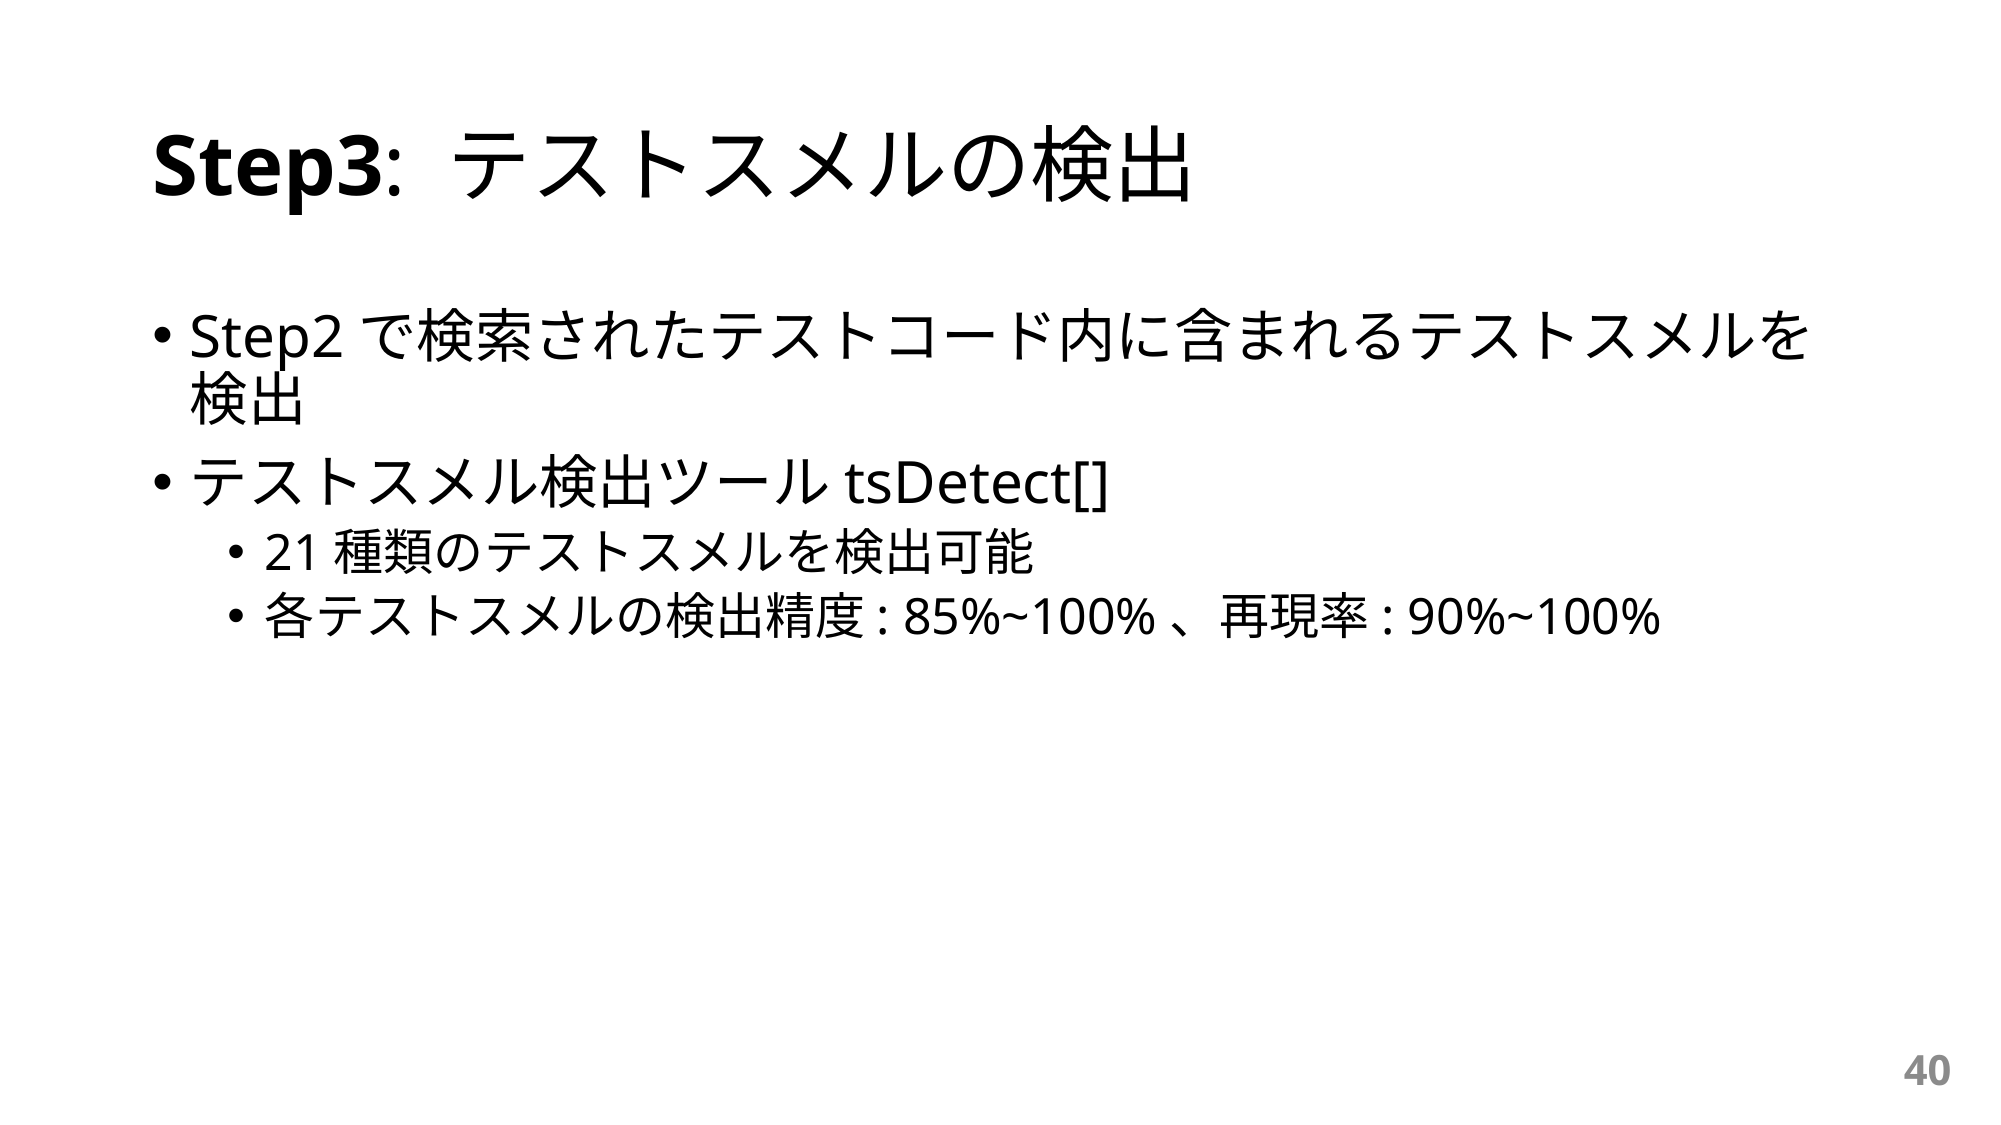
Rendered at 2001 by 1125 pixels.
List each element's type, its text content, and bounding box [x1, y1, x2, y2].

slide_number 40 [1516, 1042, 1967, 1103]
title Step3: テストスメルの検出 [137, 59, 1863, 278]
list Step2で検索されたテストコード内に含まれるテストスメルを検出 テストスメル検出ツールtsDetect[] 21種類のテストスメルを検出可能 各テストスメルの検出精度: 85%~100%、再現率: 90%~100% [137, 299, 1863, 1014]
